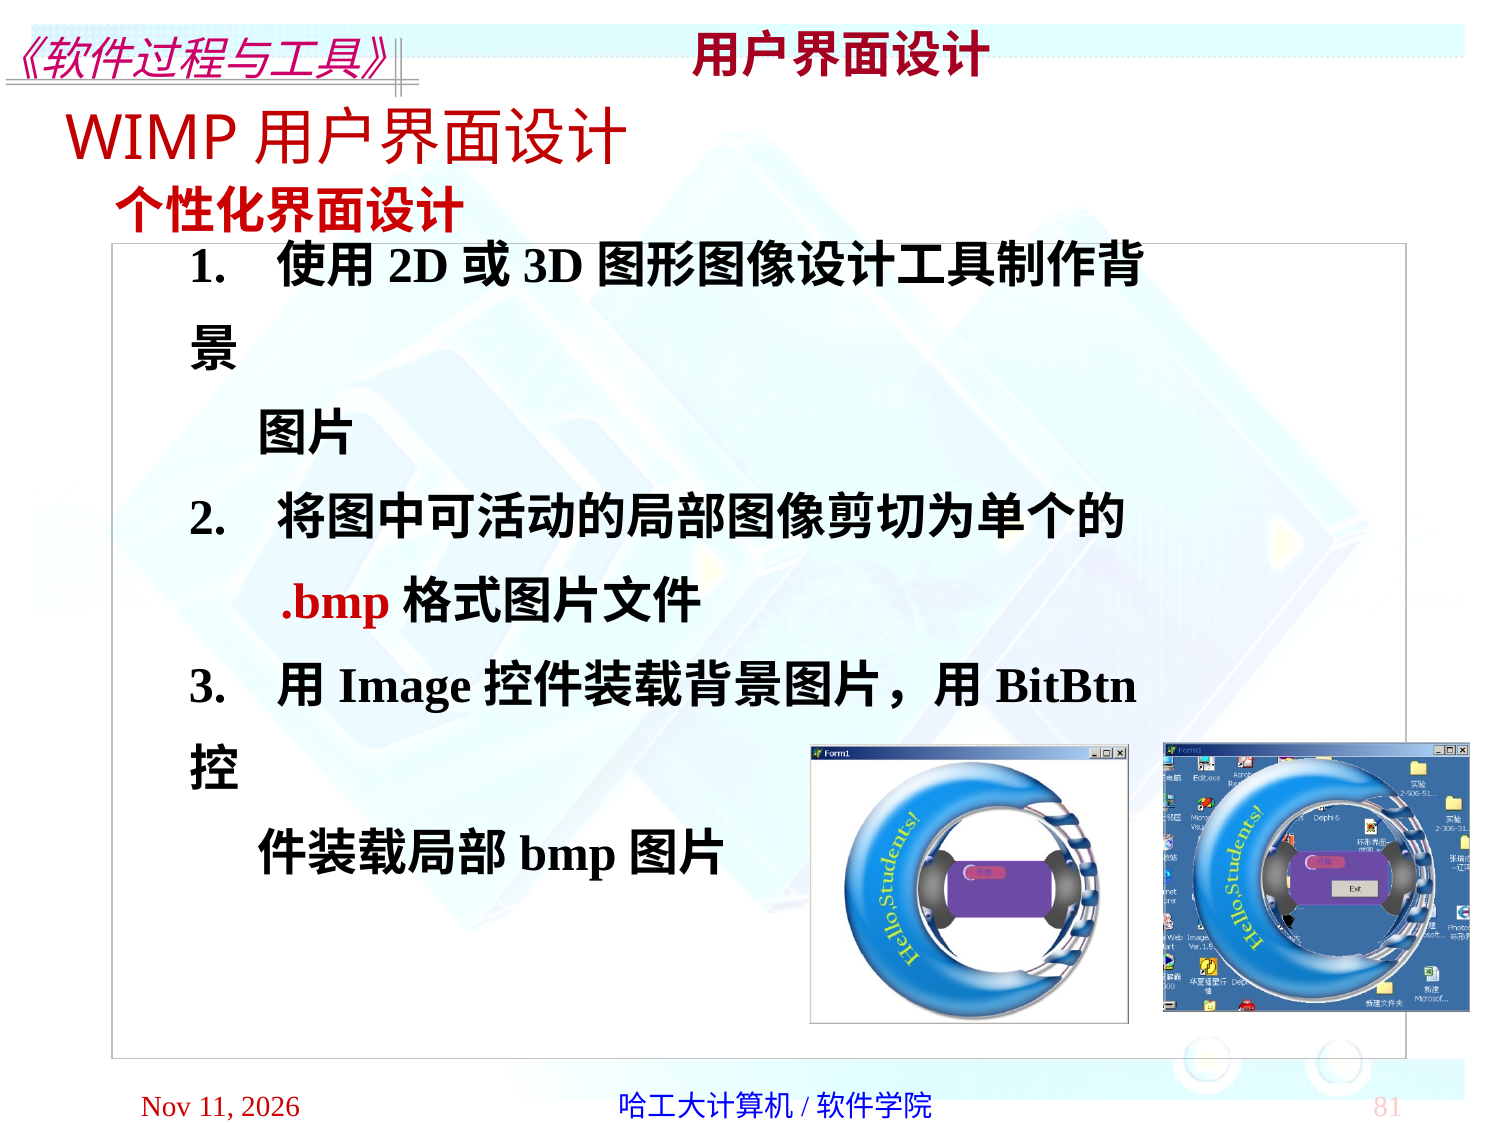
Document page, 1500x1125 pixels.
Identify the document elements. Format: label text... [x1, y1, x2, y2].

picture [808, 744, 1129, 1024]
text_box 用户界面设计 [389, 15, 1294, 90]
text_box WIMP用户界面设计 [50, 90, 1447, 198]
picture [1163, 741, 1470, 1012]
text_box 个性化界面设计 [100, 198, 1034, 244]
text_box 1. 使用2D或3D图形图像设计工具制作背景 图片 2. 将图中可活动的局部图像剪切为单个的 .bmp格式图片文件 3. 用Image控件装载背景图片，用BitBtn控 件装载局部bmp图片 [159, 266, 1188, 823]
text_box [112, 243, 1407, 1059]
